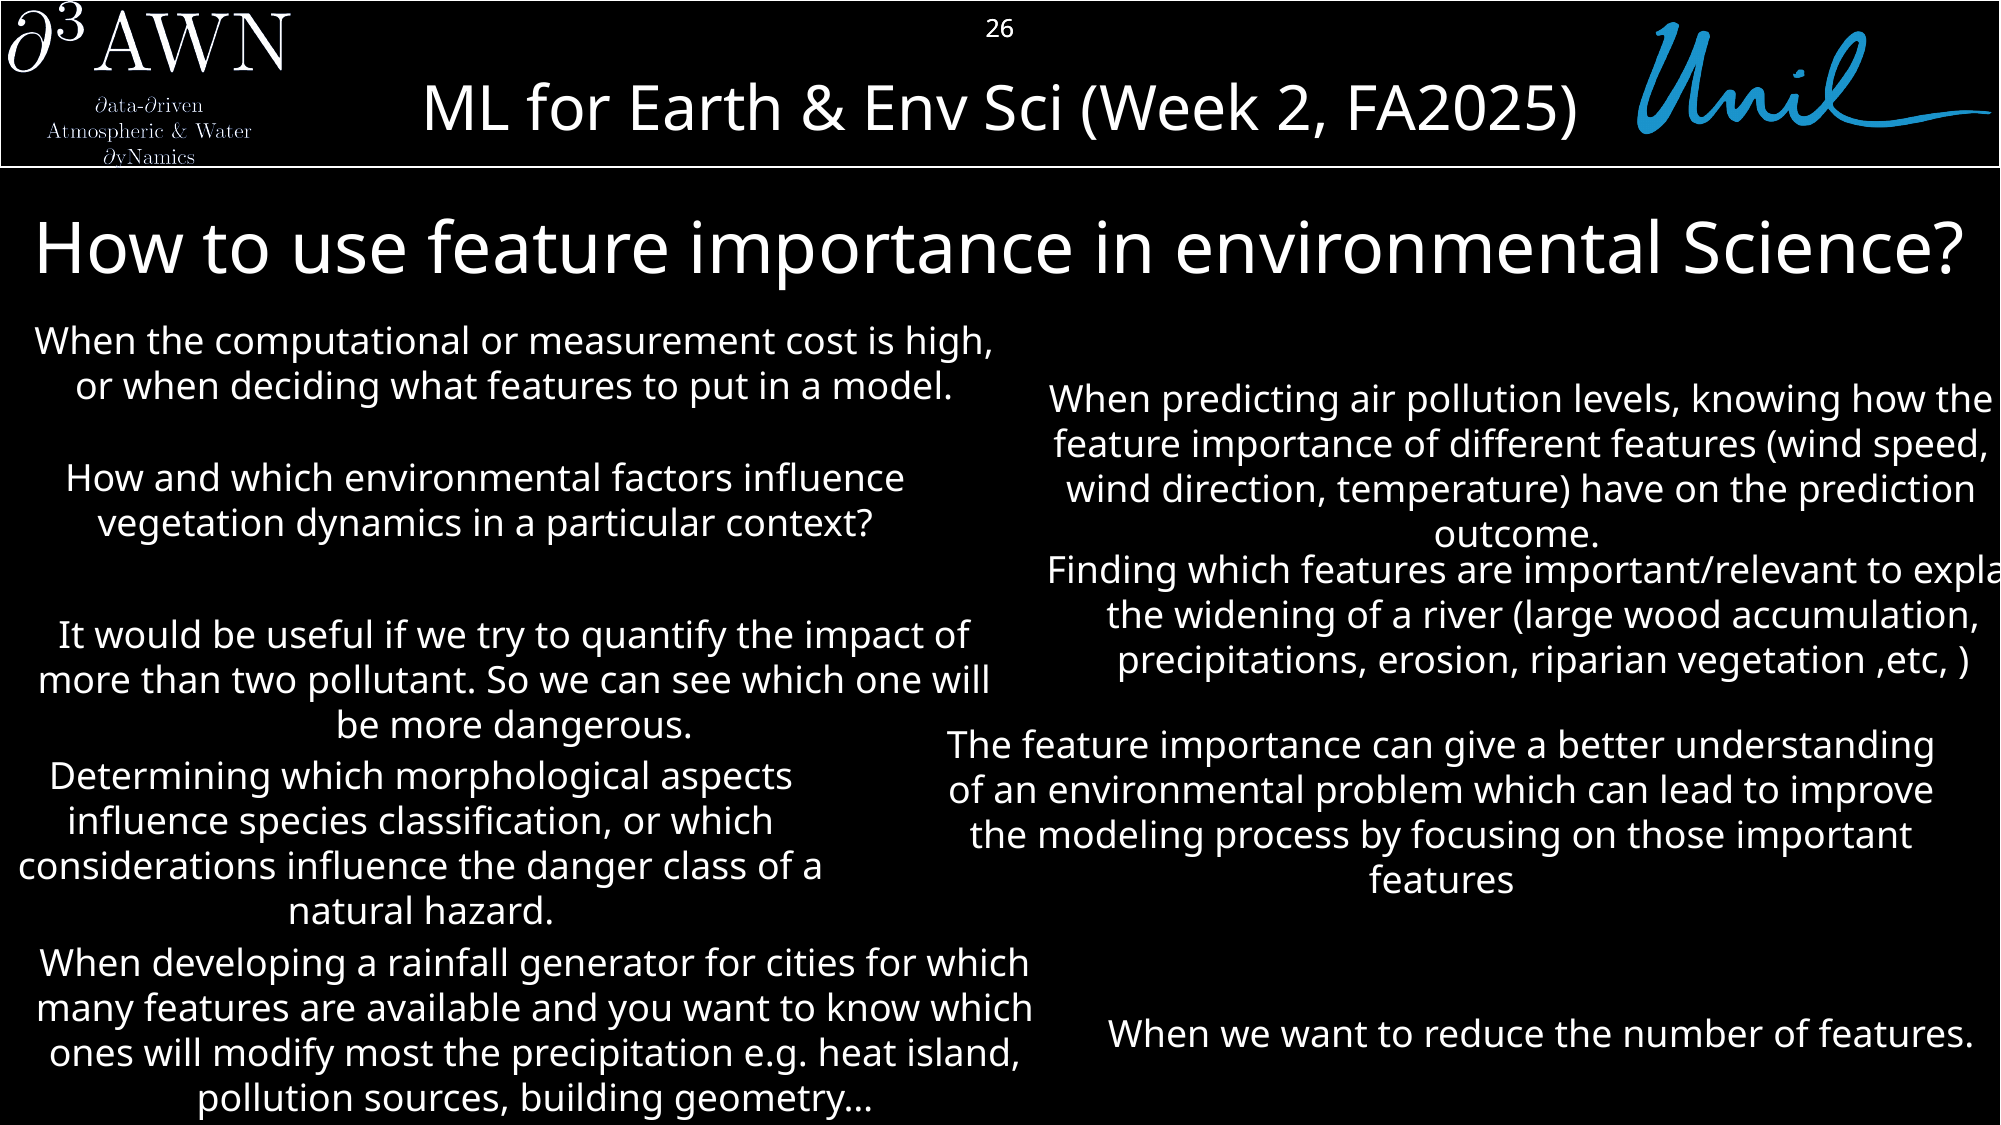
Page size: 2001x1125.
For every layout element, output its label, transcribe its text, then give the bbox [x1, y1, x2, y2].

text_box When predicting air pollution levels, knowing how the feature importance of different features (wind speed, wind direction, temperature) have on the prediction outcome. [999, 367, 2000, 563]
text_box Finding which features are important/relevant to explain the widening of a river (large wood accumulation, precipitations, erosion, riparian vegetation ,etc, ) [1029, 563, 2000, 689]
slide_number 26 [774, 0, 1225, 60]
picture [0, 0, 298, 168]
text_box When we want to reduce the number of features. [1083, 1002, 2000, 1063]
title How to use feature importance in environmental Science? [0, 171, 2000, 330]
text_box It would be useful if we try to quantify the impact of more than two pollutant. So we can see which one will be more dangerous. [0, 603, 1030, 754]
text_box How and which environmental factors influence vegetation dynamics in a particular context? [0, 446, 999, 552]
picture [1609, 22, 2000, 145]
text_box Determining which morphological aspects influence species classification, or which considerations influence the danger class of a natural hazard. [0, 744, 843, 940]
text_box The feature importance can give a better understanding of an environmental problem which can lead to improve the modeling process by focusing on those important features [927, 713, 1957, 908]
text_box When developing a rainfall generator for cities for which many features are available and you want to know which ones will modify most the precipitation e.g. heat island, pollution sources, building geometry… [20, 931, 1050, 1125]
text_box When the computational or measurement cost is high, or when deciding what features to put in a model. [0, 309, 1030, 415]
